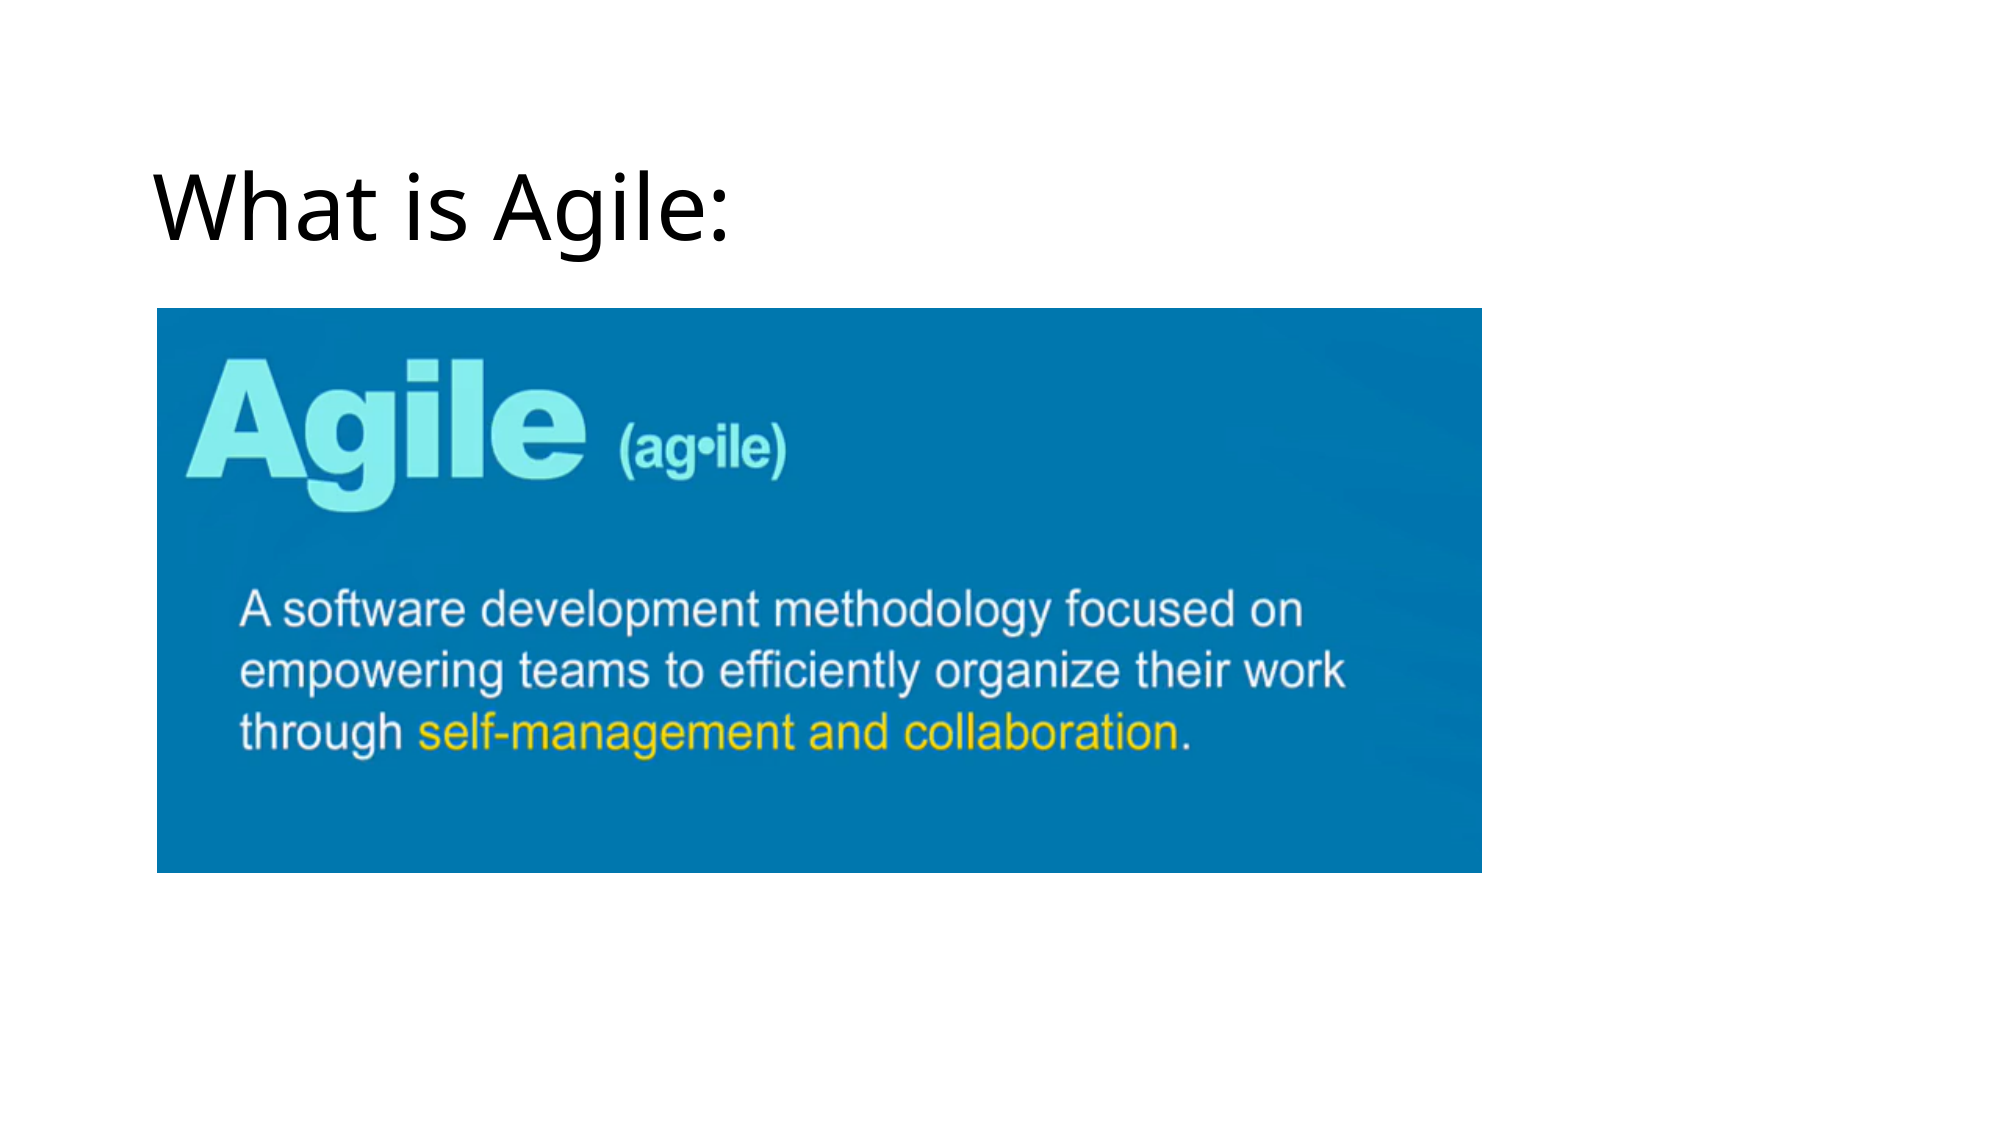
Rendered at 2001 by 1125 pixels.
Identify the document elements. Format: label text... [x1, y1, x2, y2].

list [157, 307, 1482, 873]
title What is Agile: [137, 144, 1745, 278]
